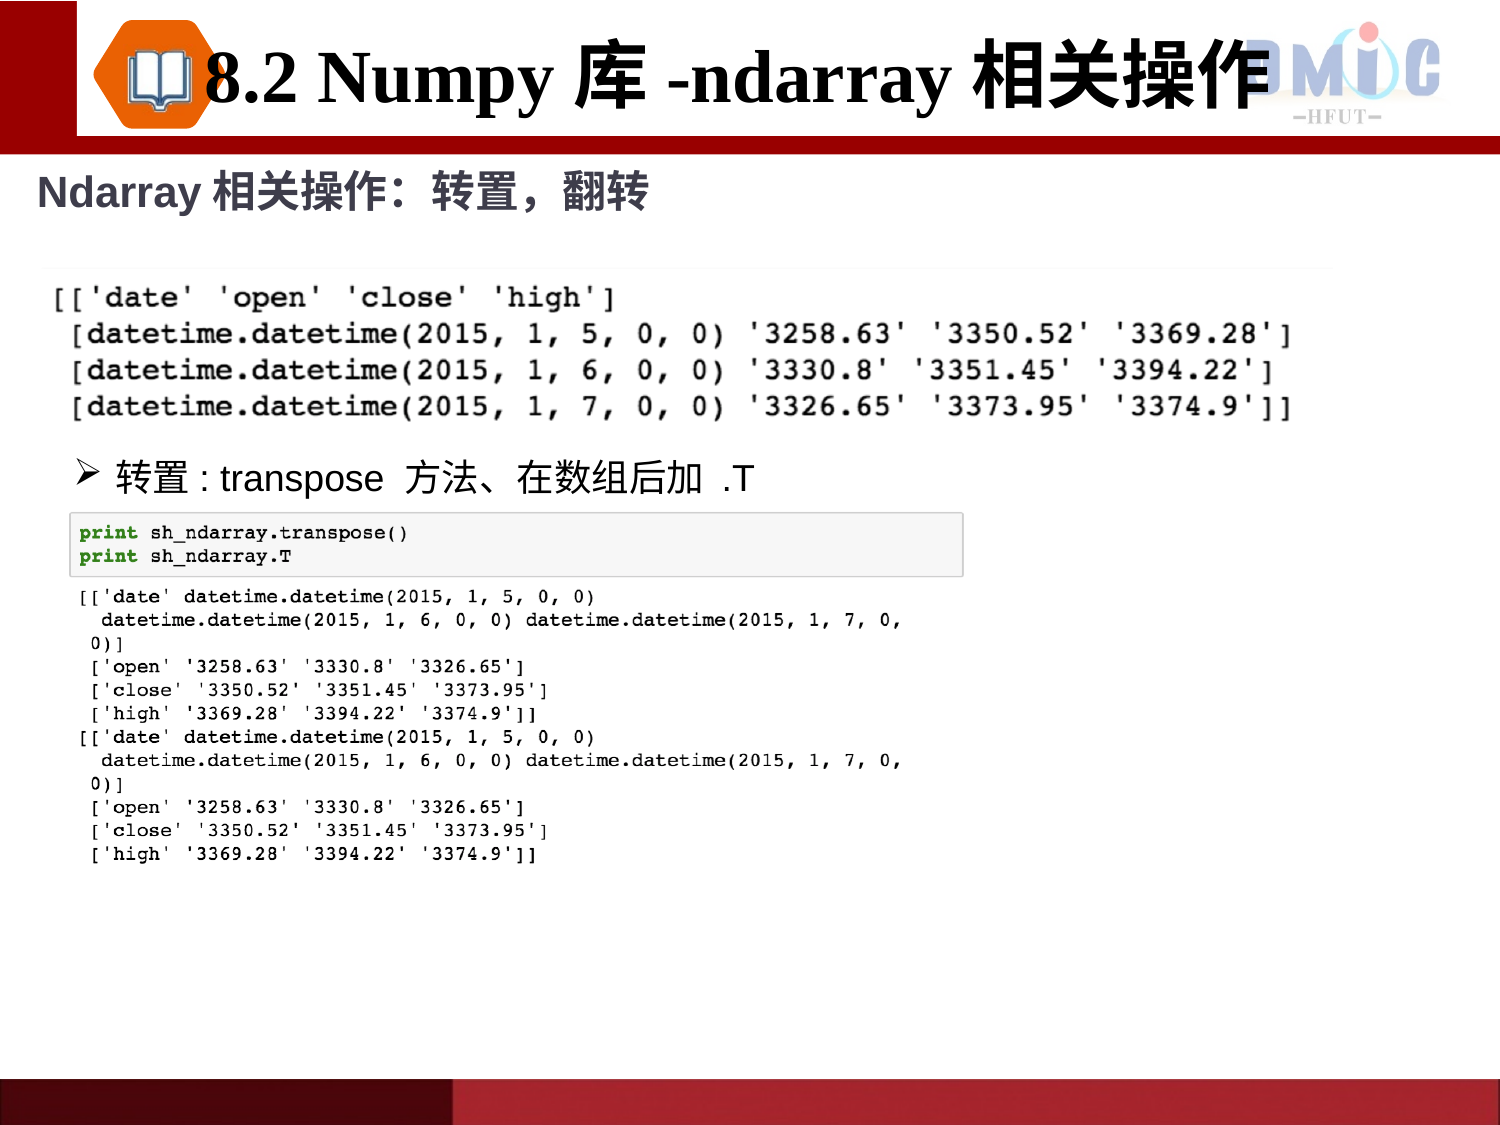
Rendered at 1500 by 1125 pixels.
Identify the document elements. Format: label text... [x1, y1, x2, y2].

picture [64, 503, 976, 889]
picture [41, 260, 1333, 448]
picture [0, 1079, 1500, 1125]
text_box 转置: transpose 方法、在数组后加 .T [58, 457, 780, 507]
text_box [93, 19, 1329, 129]
title Ndarray相关操作：转置，翻转 [21, 162, 775, 218]
